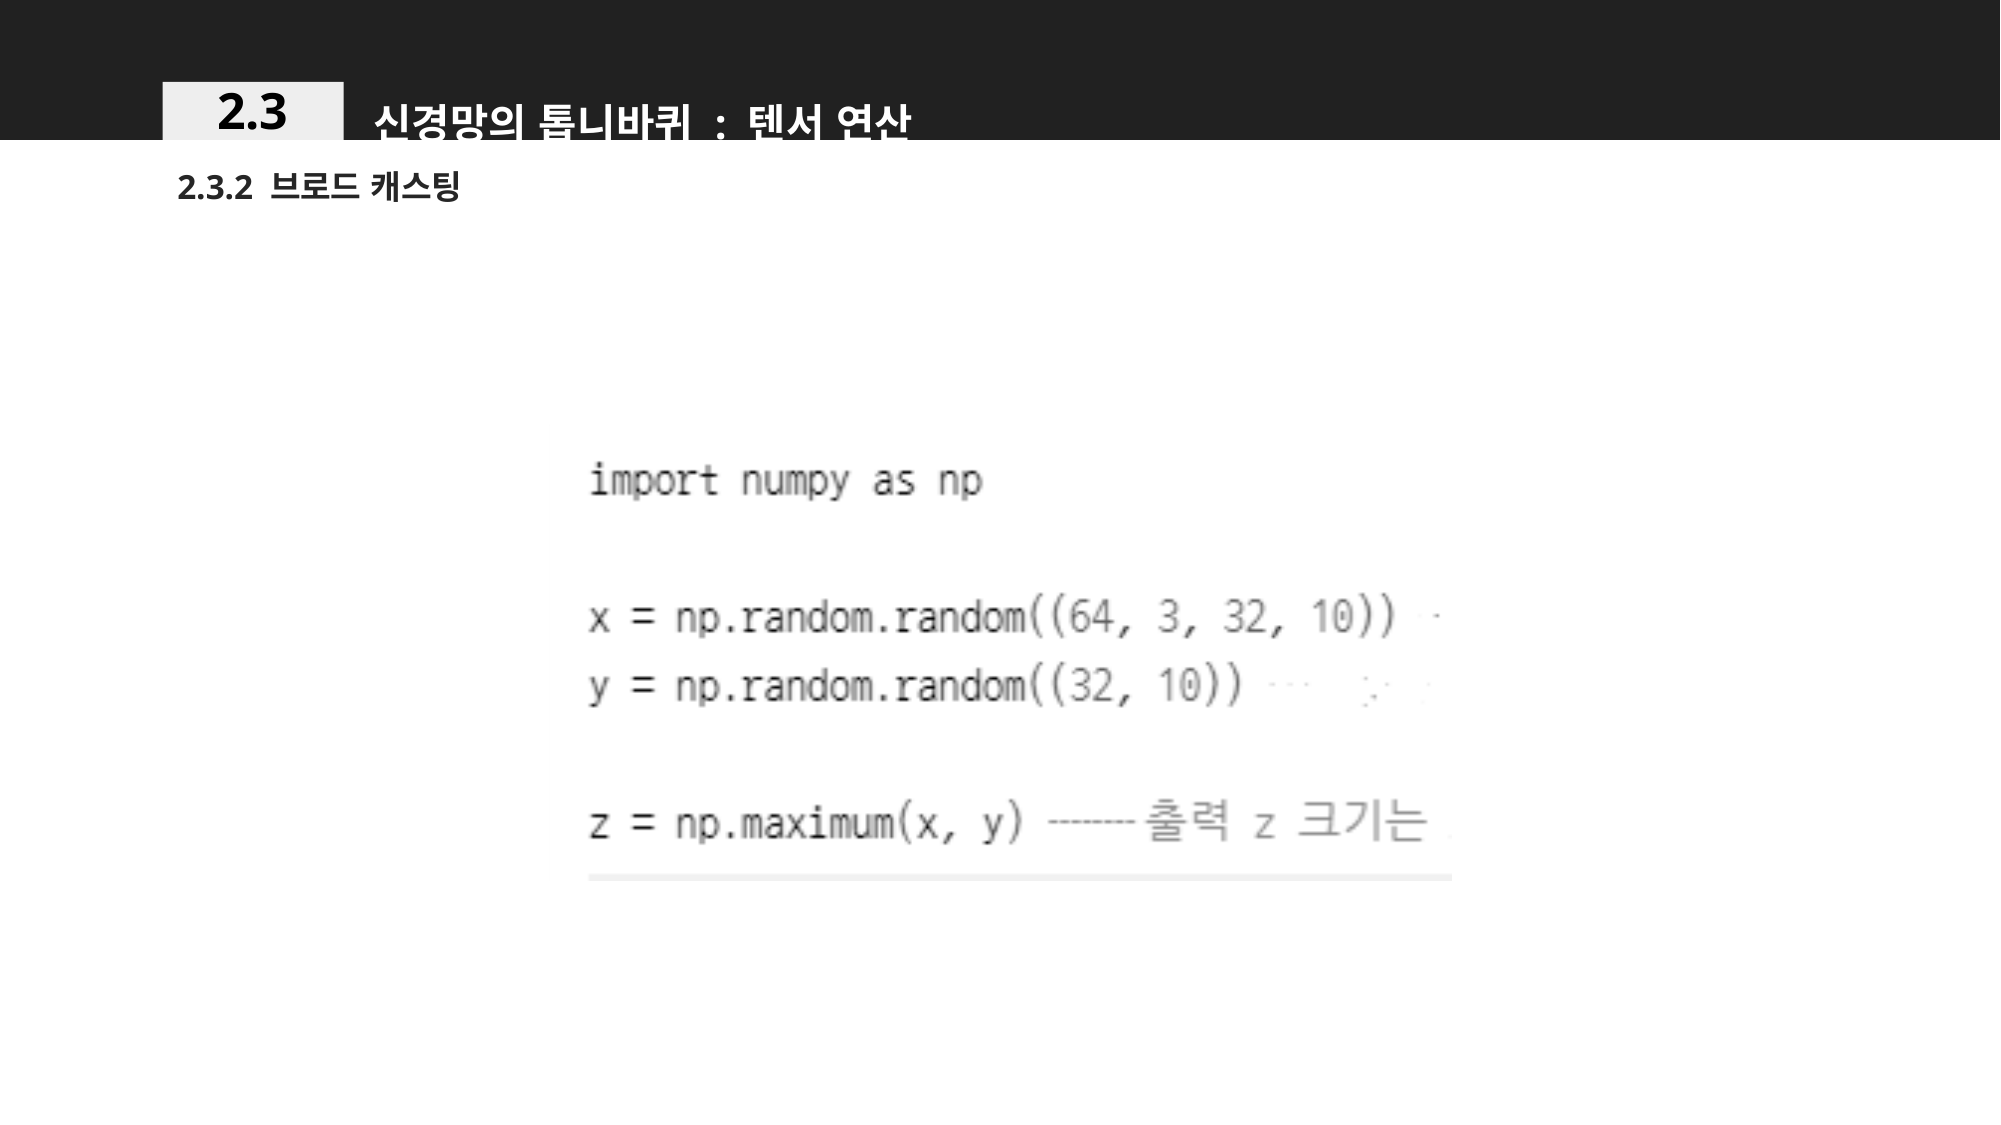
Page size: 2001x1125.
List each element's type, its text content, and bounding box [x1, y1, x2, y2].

text_box 2.3 [202, 72, 304, 138]
text_box [304, 81, 345, 138]
text_box 신경망의 톱니바퀴 : 텐서 연산 [358, 65, 929, 138]
picture [548, 424, 1452, 881]
text_box [0, 0, 2000, 141]
text_box 2.3.2 브로드 캐스팅 [162, 138, 955, 214]
text_box [161, 81, 202, 141]
